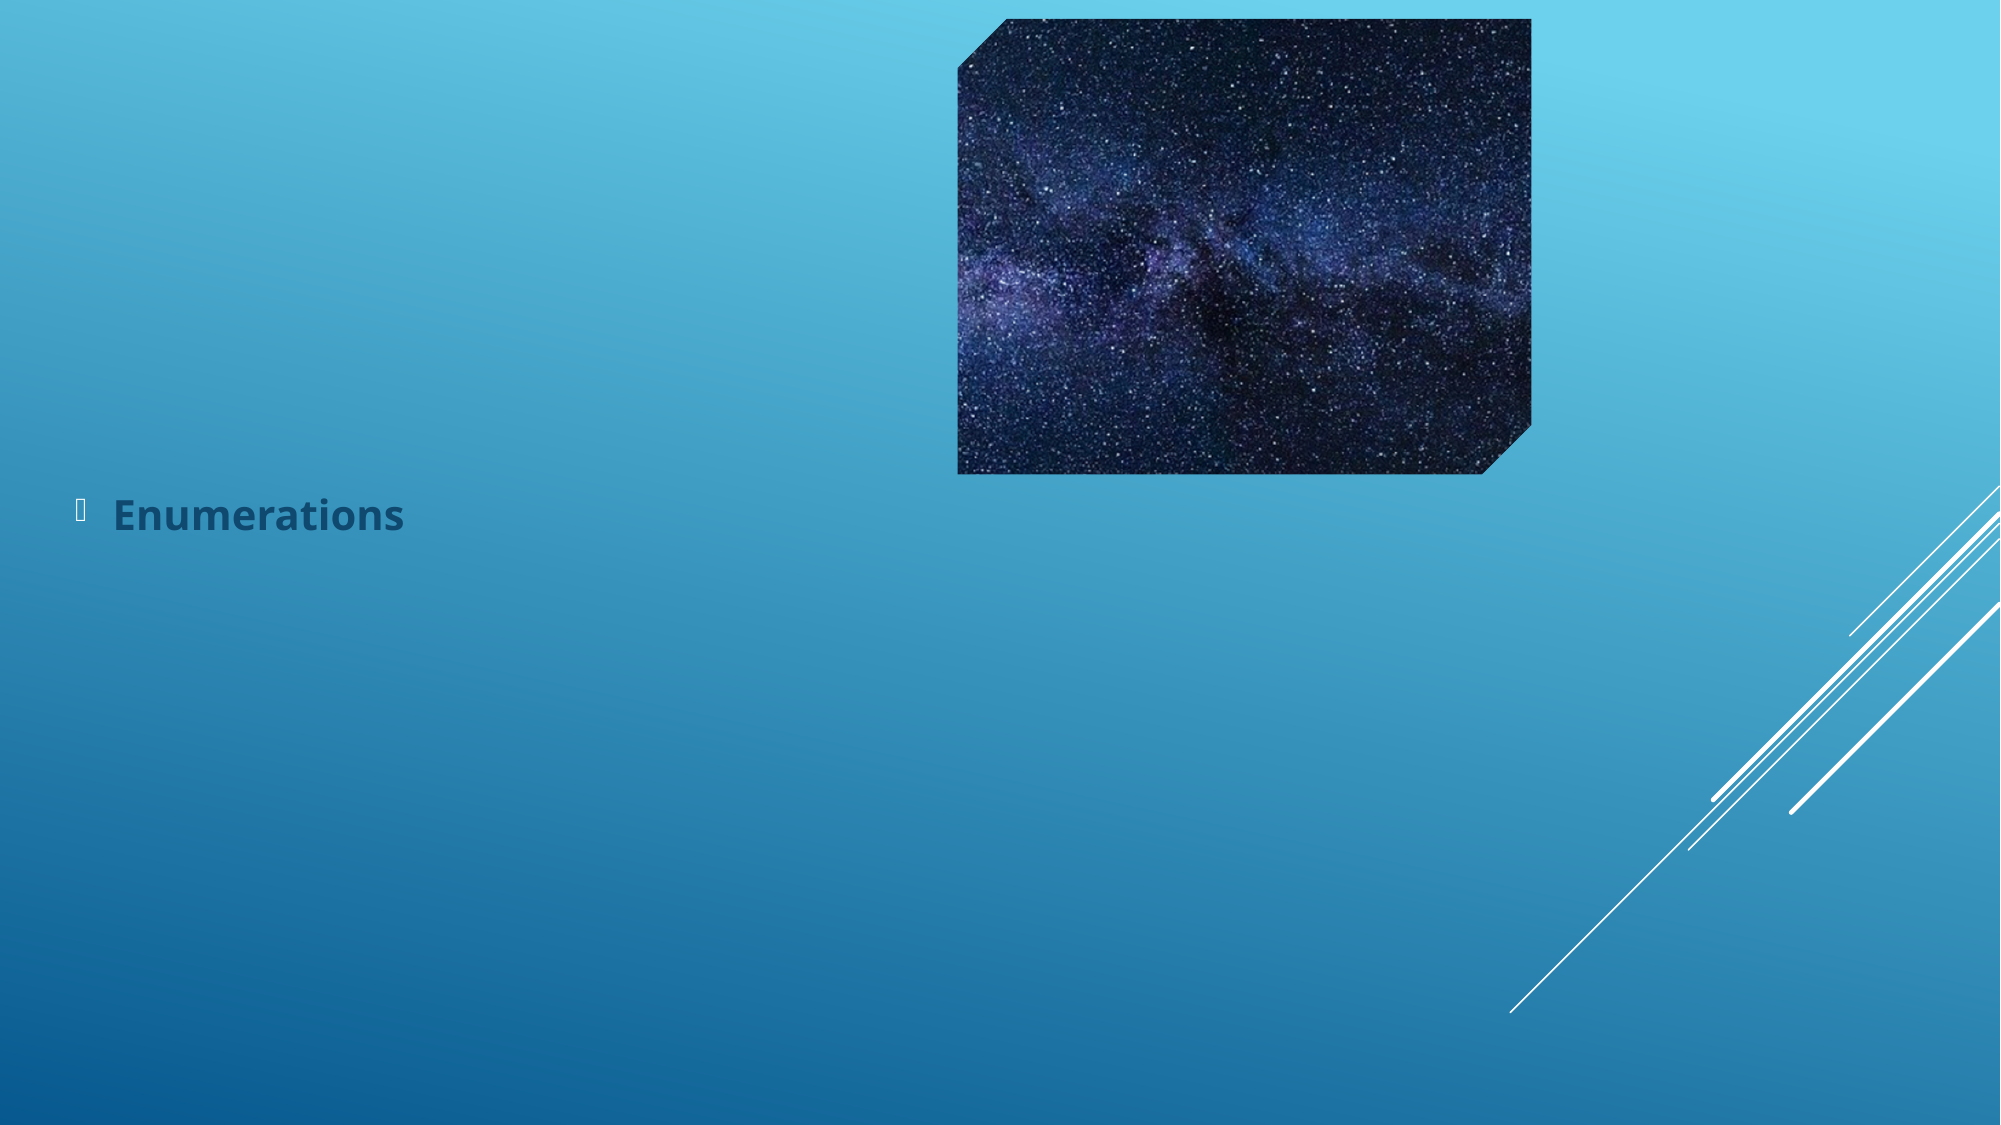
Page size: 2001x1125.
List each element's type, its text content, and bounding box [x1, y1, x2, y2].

picture [957, 18, 1532, 475]
list Enumerations [60, 34, 965, 993]
